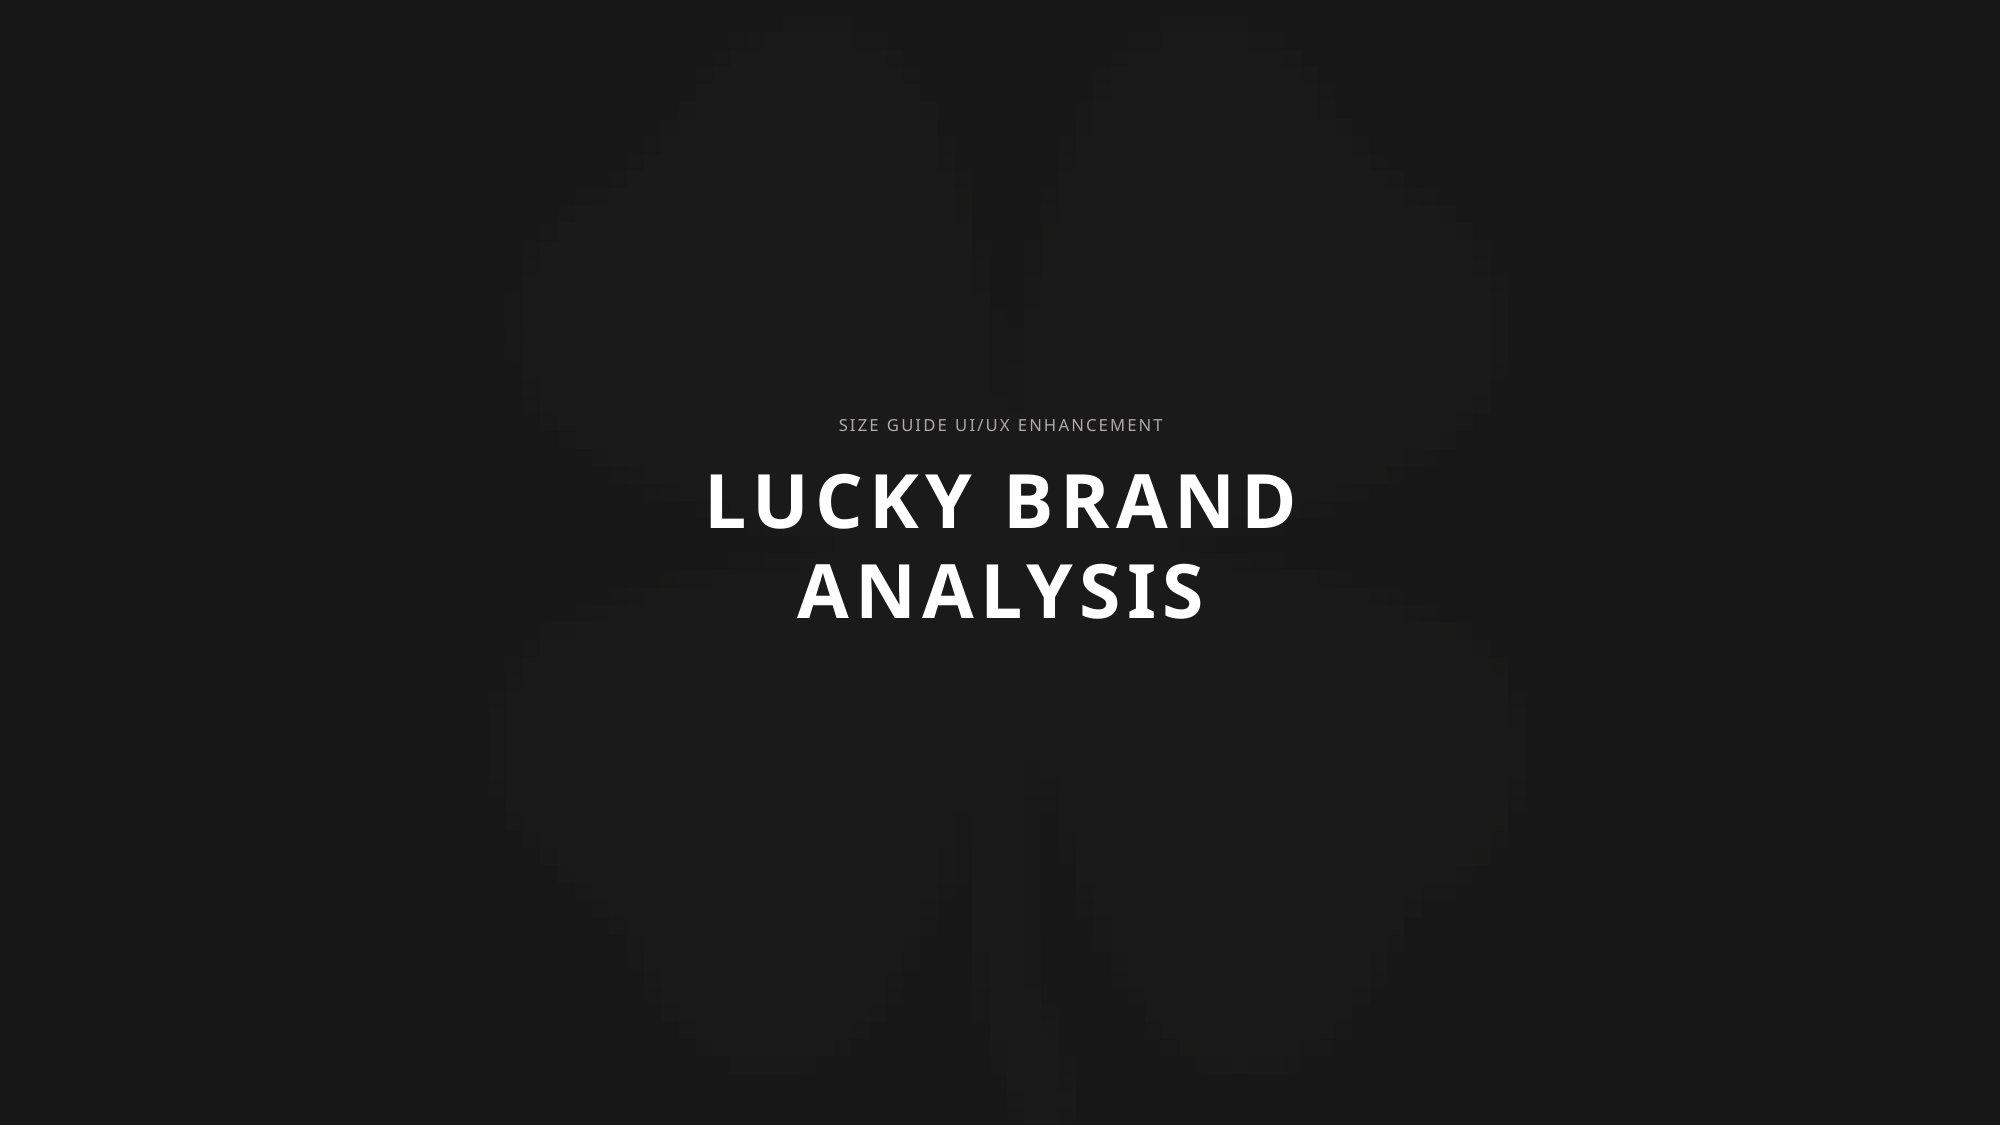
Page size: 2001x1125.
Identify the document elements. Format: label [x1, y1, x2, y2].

picture [489, 0, 1527, 1125]
